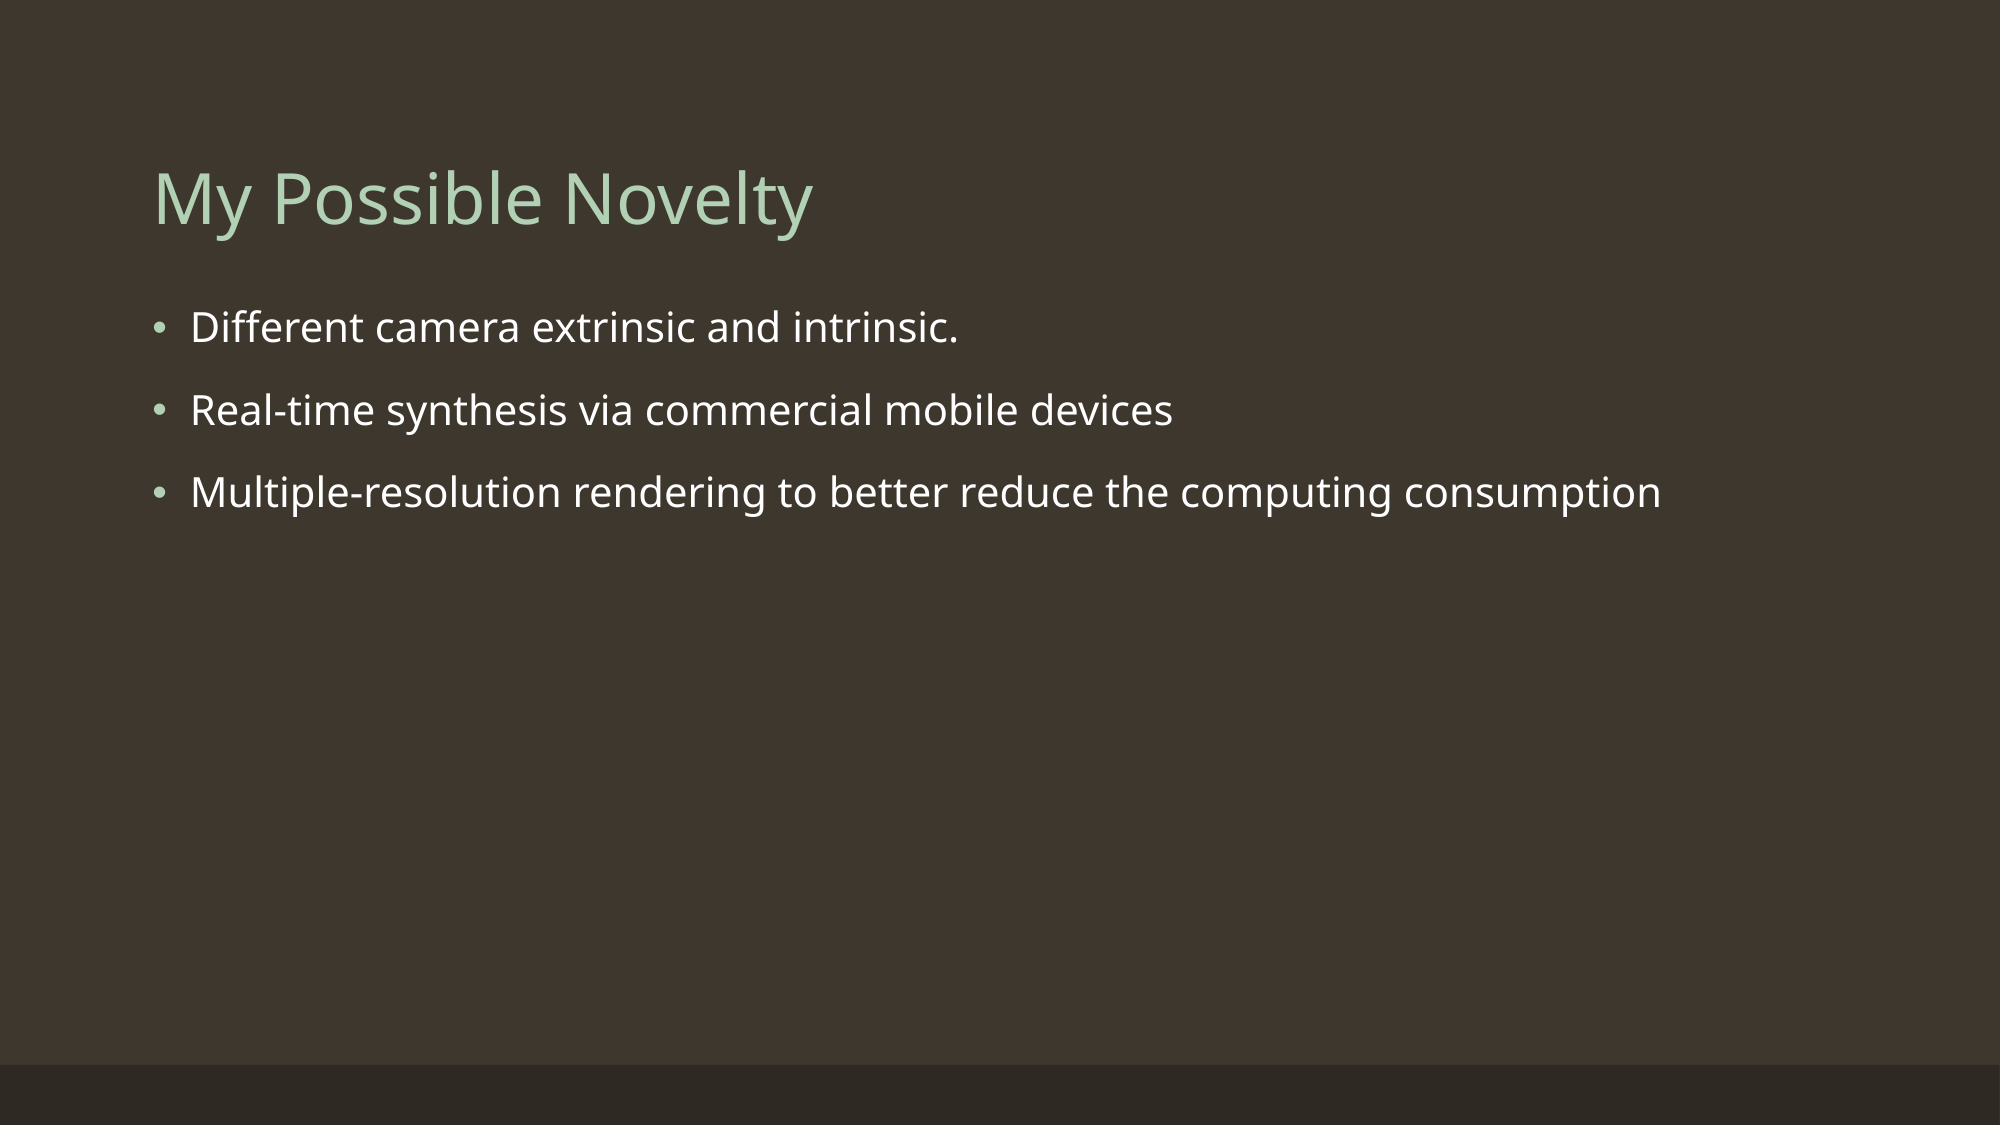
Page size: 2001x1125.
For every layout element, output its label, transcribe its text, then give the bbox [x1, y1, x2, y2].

title My Possible Novelty [137, 59, 1863, 248]
list Different camera extrinsic and intrinsic. Real-time synthesis via commercial mobile devices Multiple-resolution rendering to better reduce the computing consumption [137, 299, 1863, 1014]
